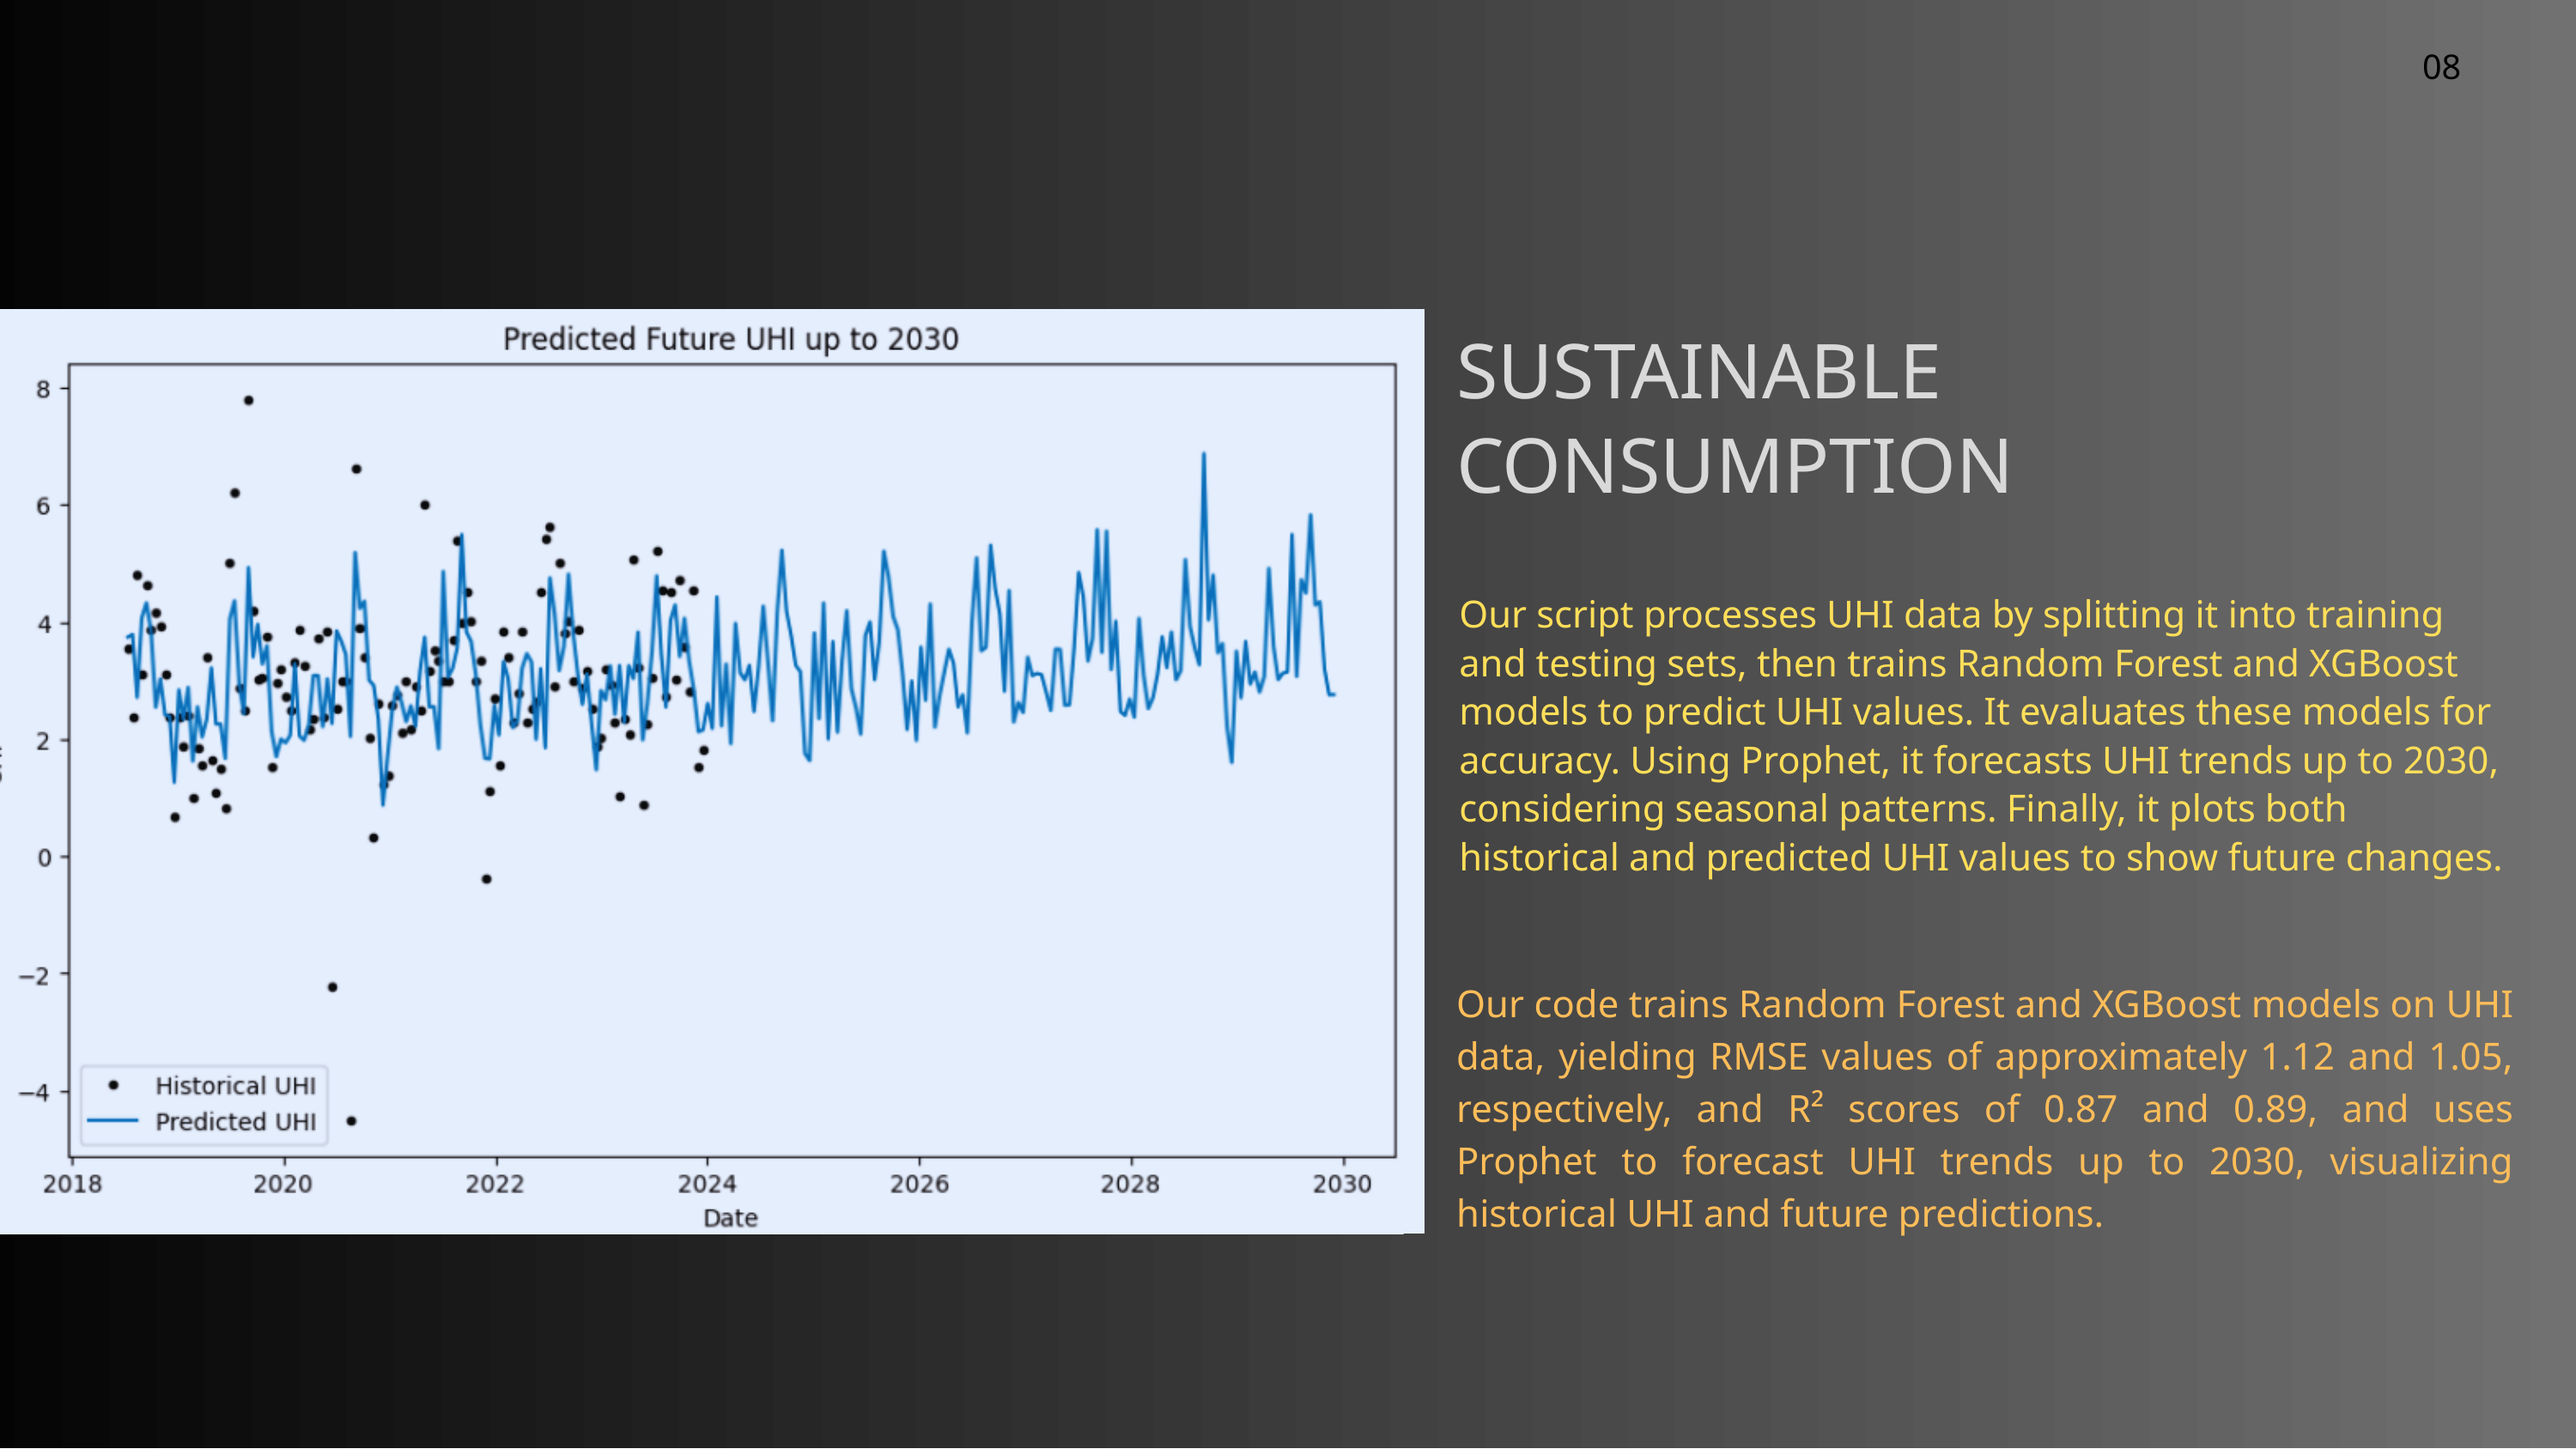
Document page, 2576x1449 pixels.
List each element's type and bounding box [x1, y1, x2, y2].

text_box [1121, 309, 1425, 1234]
text_box [0, 0, 2576, 1449]
